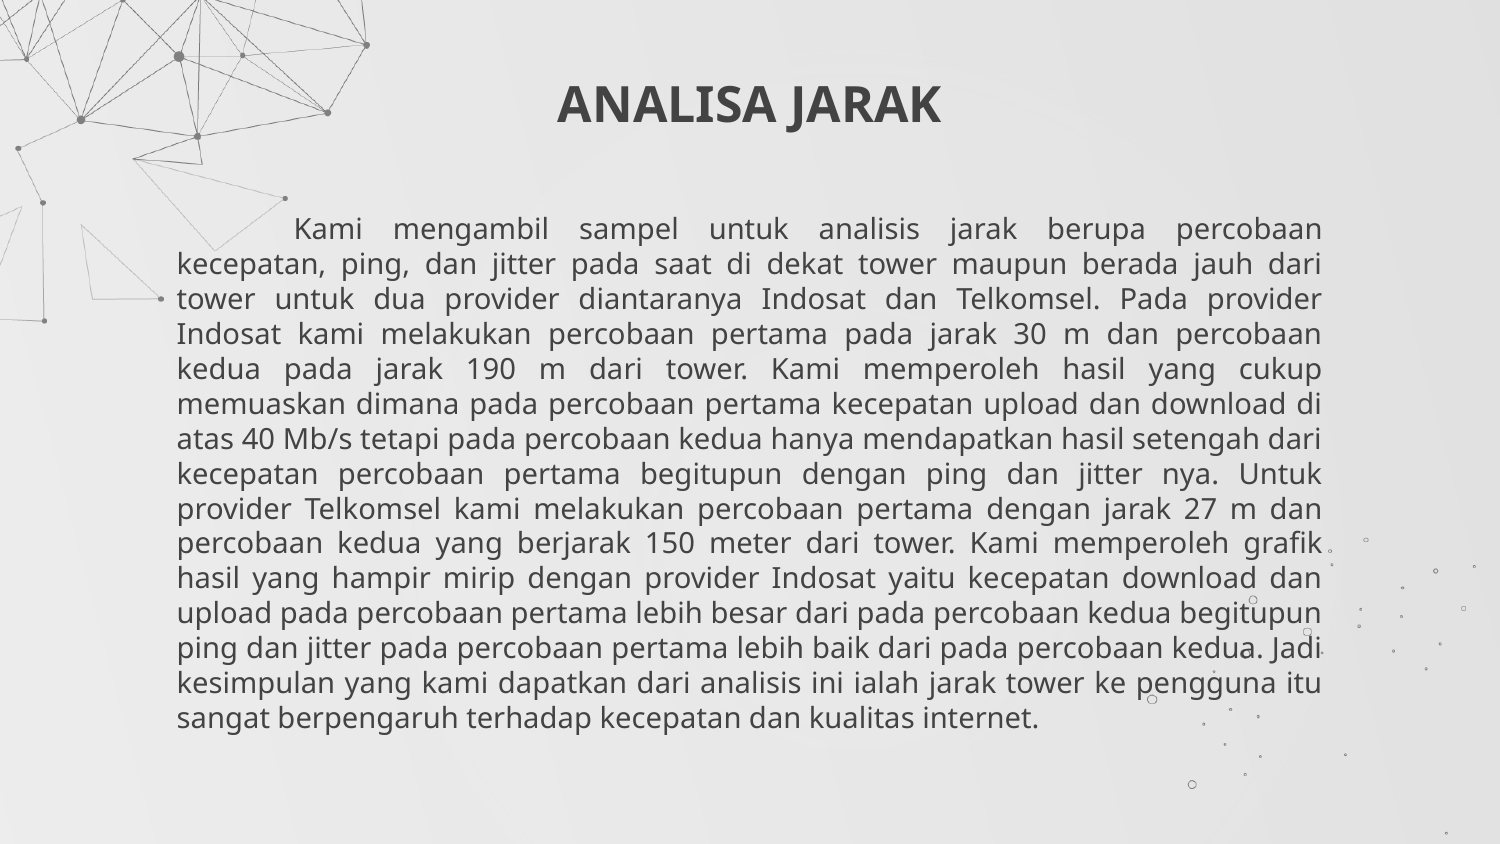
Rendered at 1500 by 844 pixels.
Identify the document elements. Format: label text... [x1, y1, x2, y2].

text_box Kami mengambil sampel untuk analisis jarak berupa percobaan kecepatan, ping, dan jitter pada saat di dekat tower maupun berada jauh dari tower untuk dua provider diantaranya Indosat dan Telkomsel. Pada provider Indosat kami melakukan percobaan pertama pada jarak 30 m dan percobaan kedua pada jarak 190 m dari tower. Kami memperoleh hasil yang cukup memuaskan dimana pada percobaan pertama kecepatan upload dan download di atas 40 Mb/s tetapi pada percobaan kedua hanya mendapatkan hasil setengah dari kecepatan percobaan pertama begitupun dengan ping dan jitter nya. Untuk provider Telkomsel kami melakukan percobaan pertama dengan jarak 27 m dan percobaan kedua yang berjarak 150 meter dari tower. Kami memperoleh grafik hasil yang hampir mirip dengan provider Indosat yaitu kecepatan download dan upload pada percobaan pertama lebih besar dari pada percobaan kedua begitupun ping dan jitter pada percobaan pertama lebih baik dari pada percobaan kedua. Jadi kesimpulan yang kami dapatkan dari analisis ini ialah jarak tower ke pengguna itu sangat berpengaruh terhadap kecepatan dan kualitas internet. [161, 202, 1339, 742]
picture [0, 0, 1500, 844]
title ANALISA JARAK [493, 57, 1007, 147]
